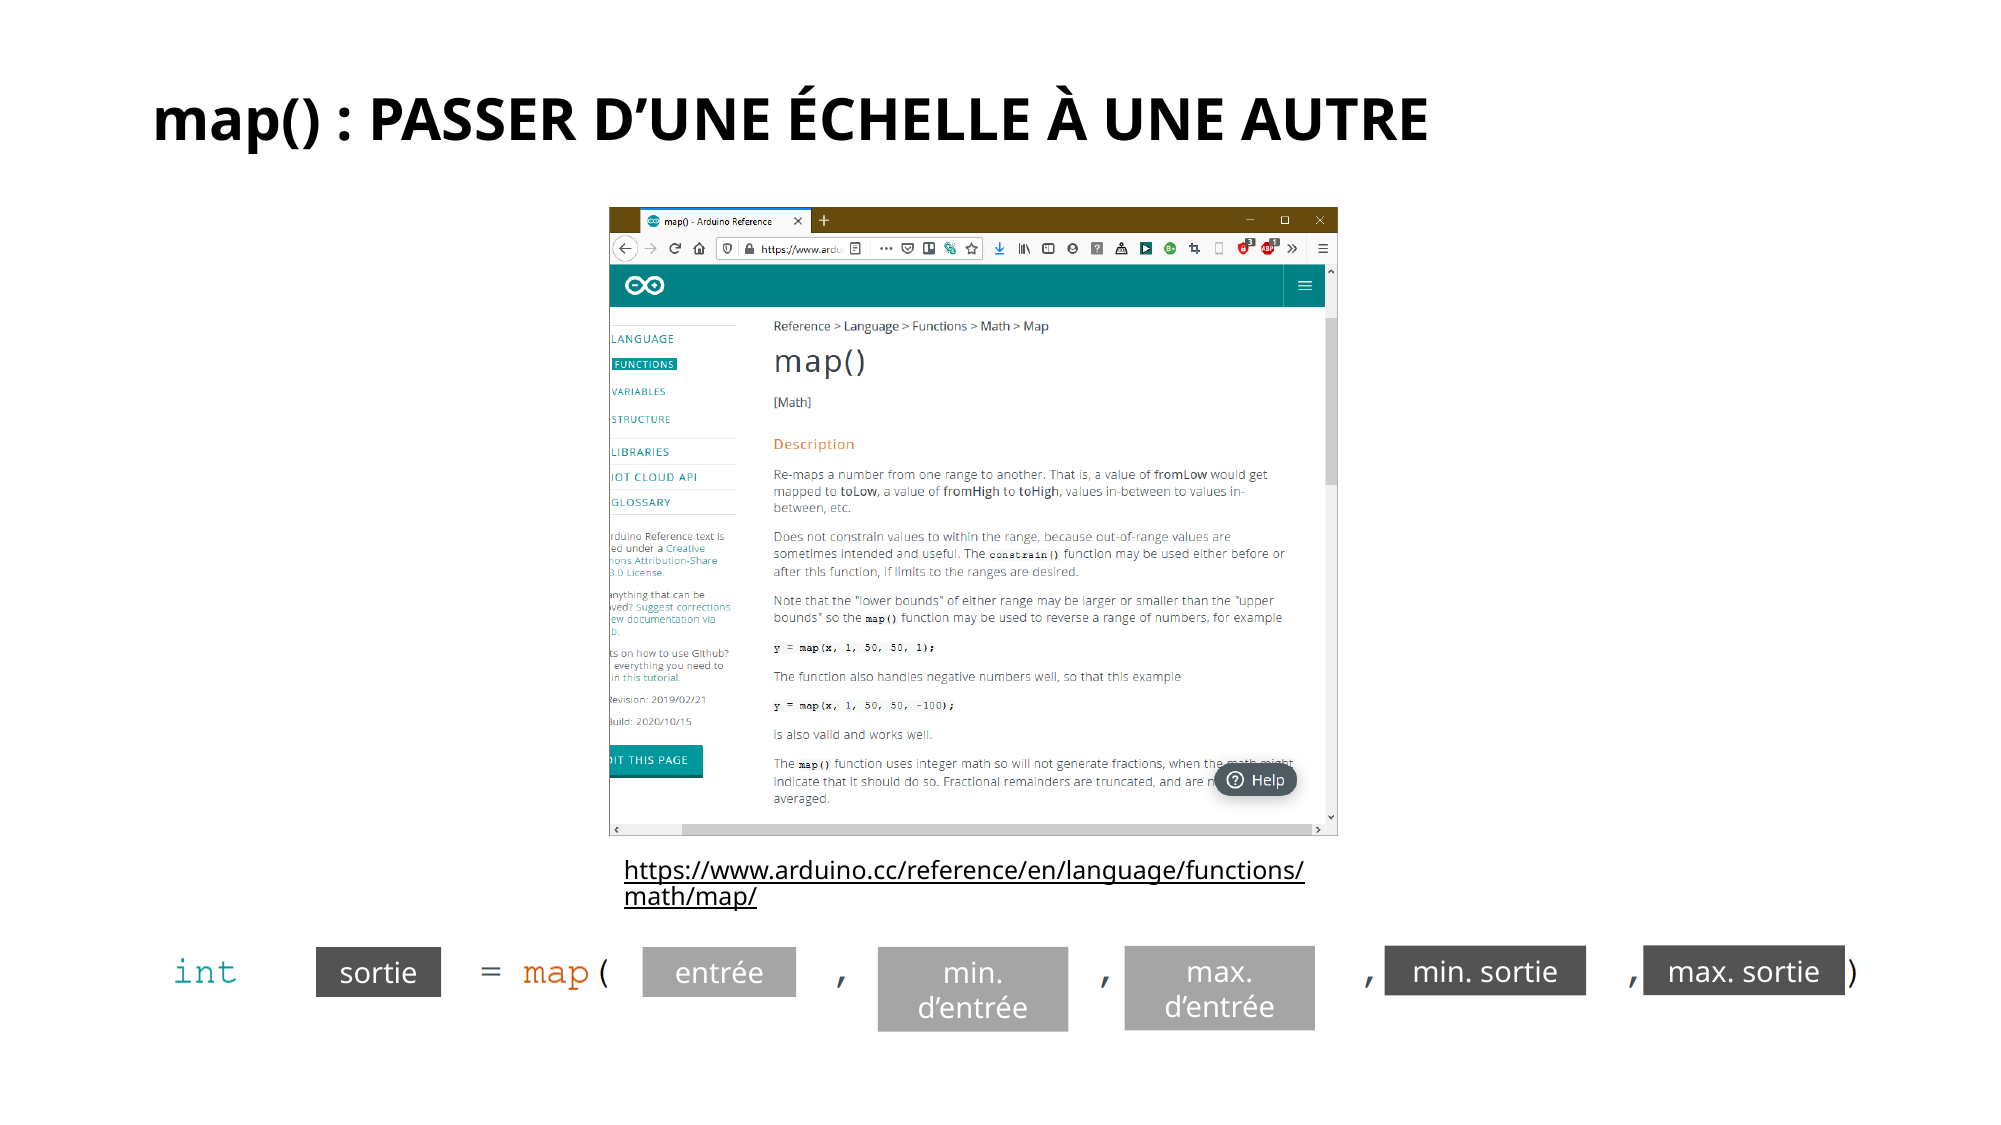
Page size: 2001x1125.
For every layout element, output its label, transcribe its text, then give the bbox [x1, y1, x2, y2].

title map() : PASSER D’UNE ÉCHELLE À UNE AUTRE [137, 59, 1863, 183]
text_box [609, 207, 1338, 894]
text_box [173, 945, 1863, 999]
